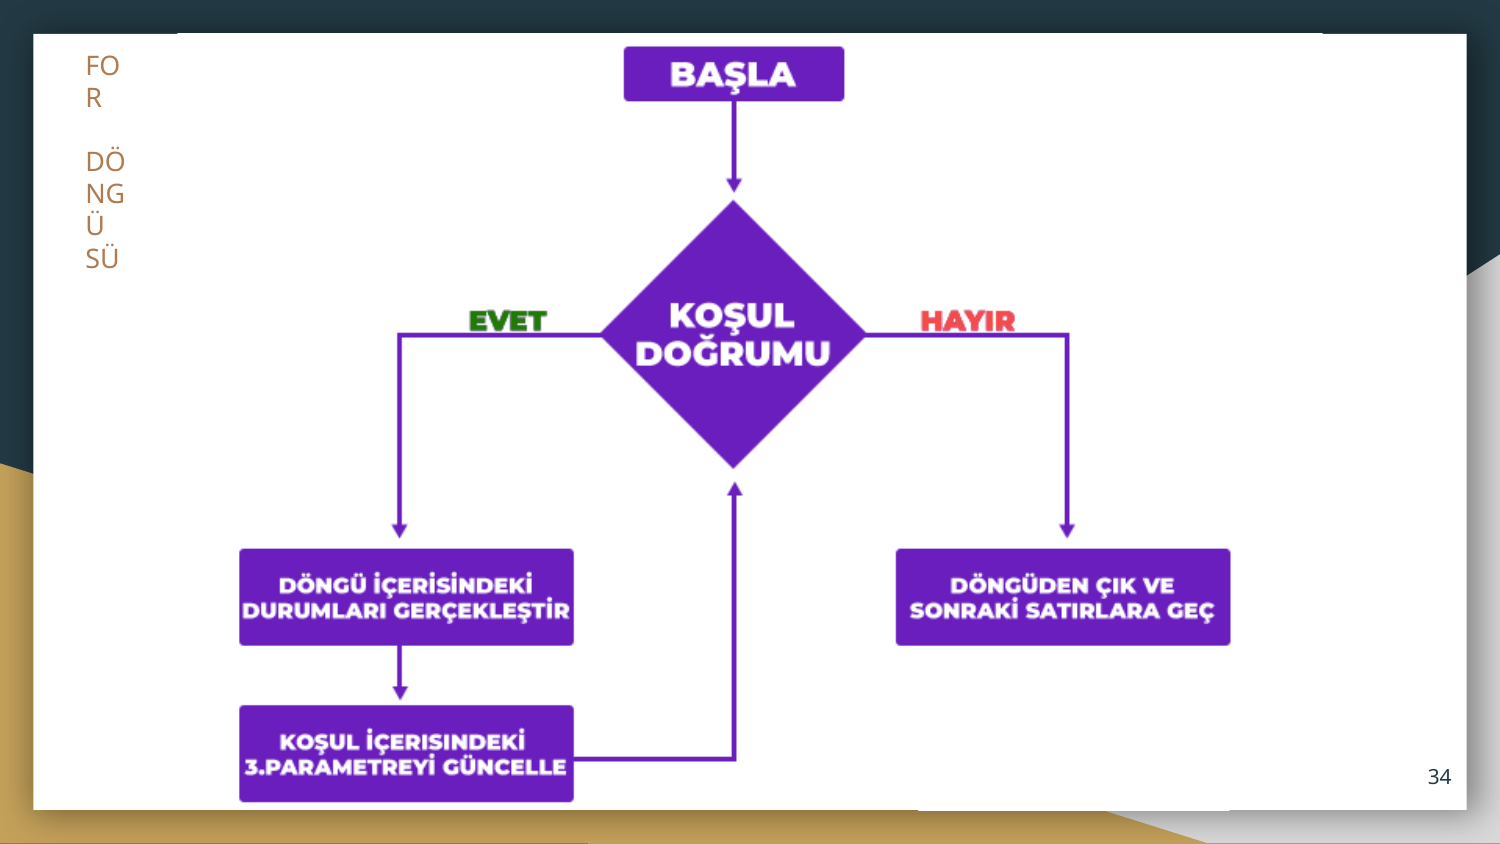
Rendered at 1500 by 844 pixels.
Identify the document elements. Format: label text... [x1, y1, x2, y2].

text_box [177, 33, 1323, 811]
slide_number 34 [1376, 745, 1467, 810]
title FOR DÖNGÜ SÜ [70, 33, 150, 290]
